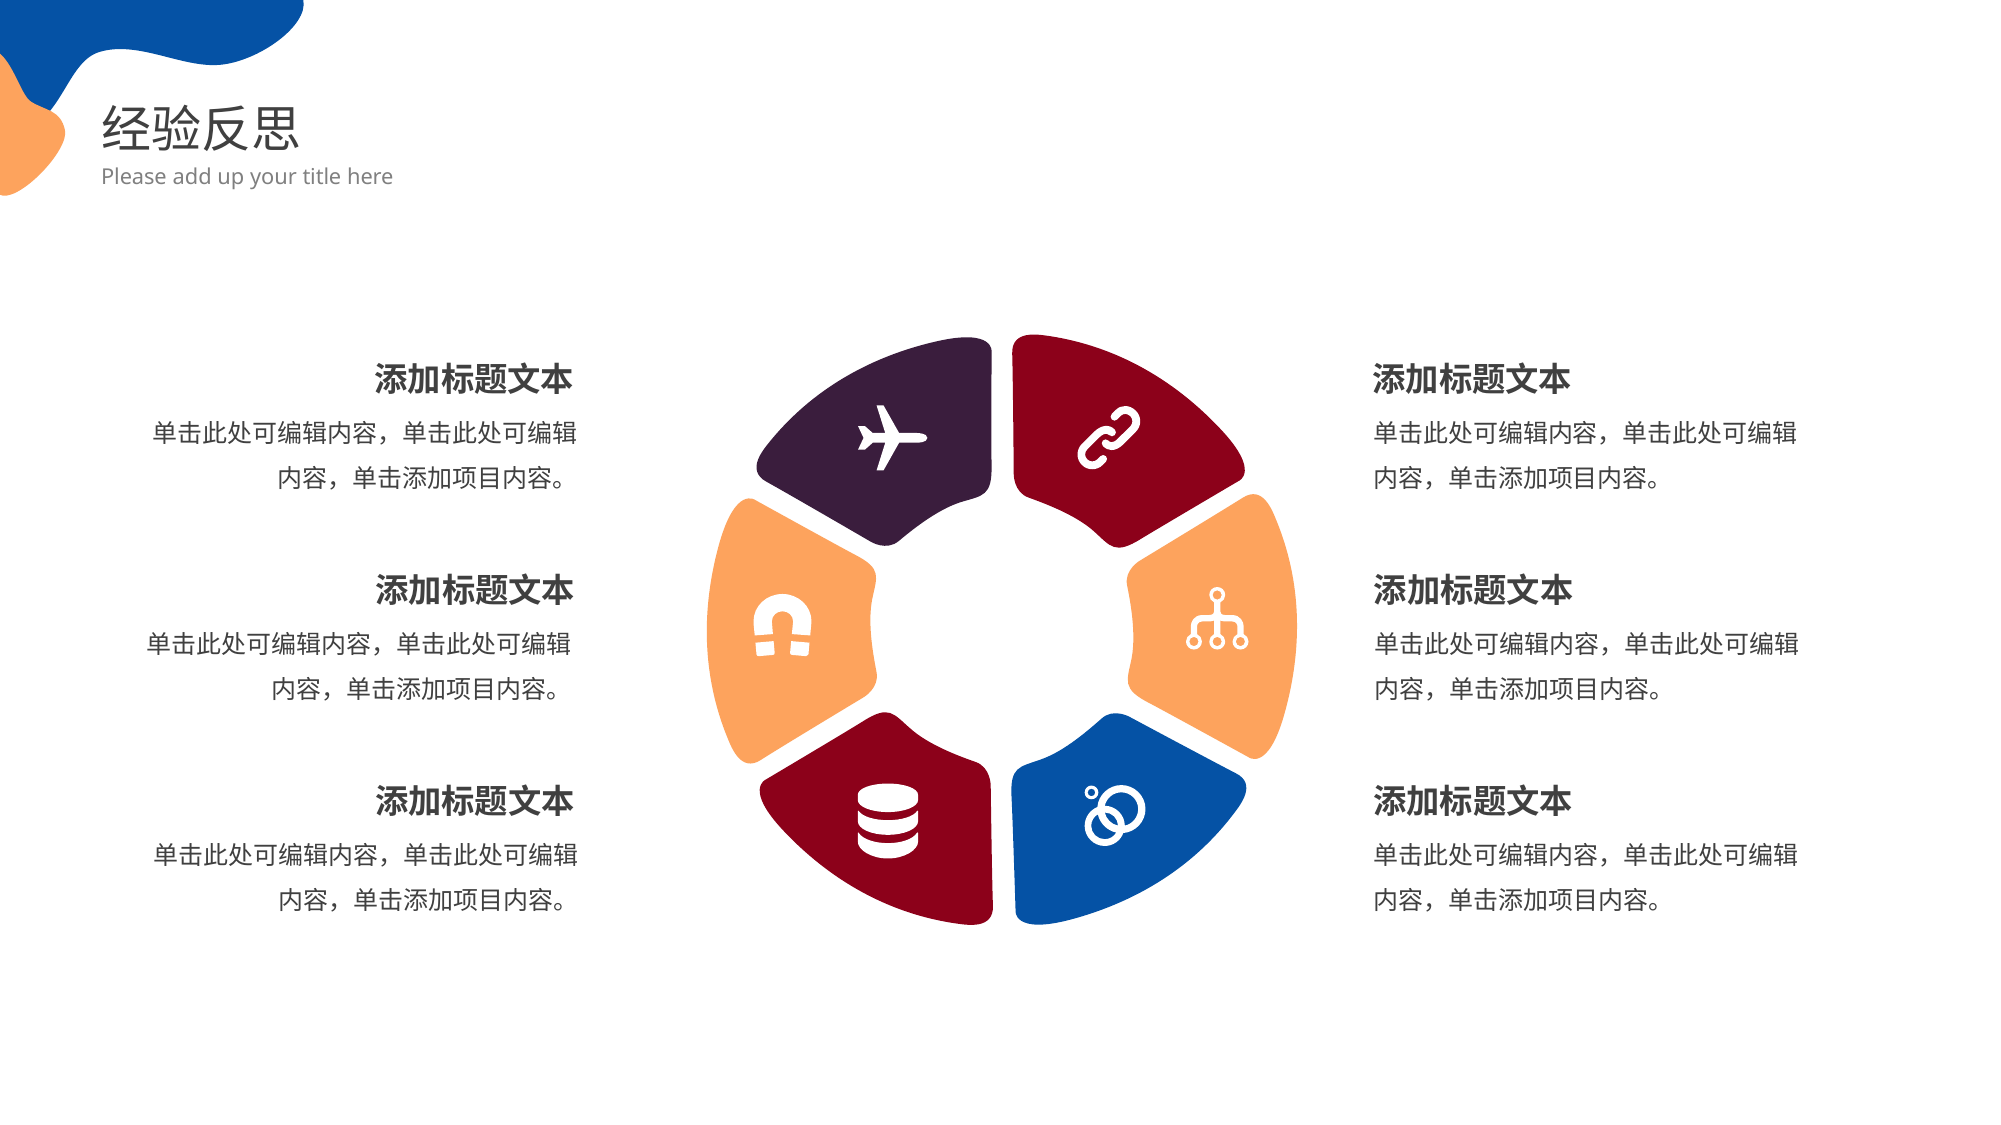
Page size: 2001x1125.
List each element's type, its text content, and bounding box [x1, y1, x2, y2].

text_box [1101, 406, 1141, 451]
text_box [756, 337, 992, 546]
text_box [1077, 425, 1116, 470]
text_box [858, 405, 928, 471]
text_box [0, 52, 67, 197]
text_box 添加标题文本 [276, 569, 576, 610]
text_box 单击此处可编辑内容，单击此处可编辑内容，单击添加项目内容。 [133, 613, 572, 704]
text_box 经验反思 [86, 89, 461, 165]
text_box 单击此处可编辑内容，单击此处可编辑内容，单击添加项目内容。 [1373, 824, 1820, 915]
text_box [857, 783, 919, 813]
text_box 添加标题文本 [1372, 358, 1671, 399]
text_box 单击此处可编辑内容，单击此处可编辑内容，单击添加项目内容。 [1373, 402, 1819, 493]
text_box [857, 810, 919, 835]
text_box 添加标题文本 [275, 358, 574, 399]
text_box [755, 641, 775, 657]
text_box 添加标题文本 [276, 780, 575, 821]
text_box [857, 832, 919, 859]
text_box 单击此处可编辑内容，单击此处可编辑内容，单击添加项目内容。 [132, 402, 578, 493]
text_box [1126, 494, 1298, 759]
text_box [1186, 587, 1249, 650]
text_box [1012, 334, 1245, 548]
text_box [0, 0, 305, 110]
text_box [790, 641, 810, 657]
text_box [753, 593, 812, 636]
text_box 添加标题文本 [1373, 780, 1672, 821]
text_box [1084, 785, 1146, 846]
text_box [759, 712, 993, 925]
text_box Please add up your title here [86, 150, 429, 197]
text_box [706, 498, 877, 764]
text_box 单击此处可编辑内容，单击此处可编辑内容，单击添加项目内容。 [1374, 613, 1813, 704]
text_box 单击此处可编辑内容，单击此处可编辑内容，单击添加项目内容。 [132, 824, 579, 915]
text_box 添加标题文本 [1373, 569, 1673, 610]
text_box [1011, 713, 1247, 925]
